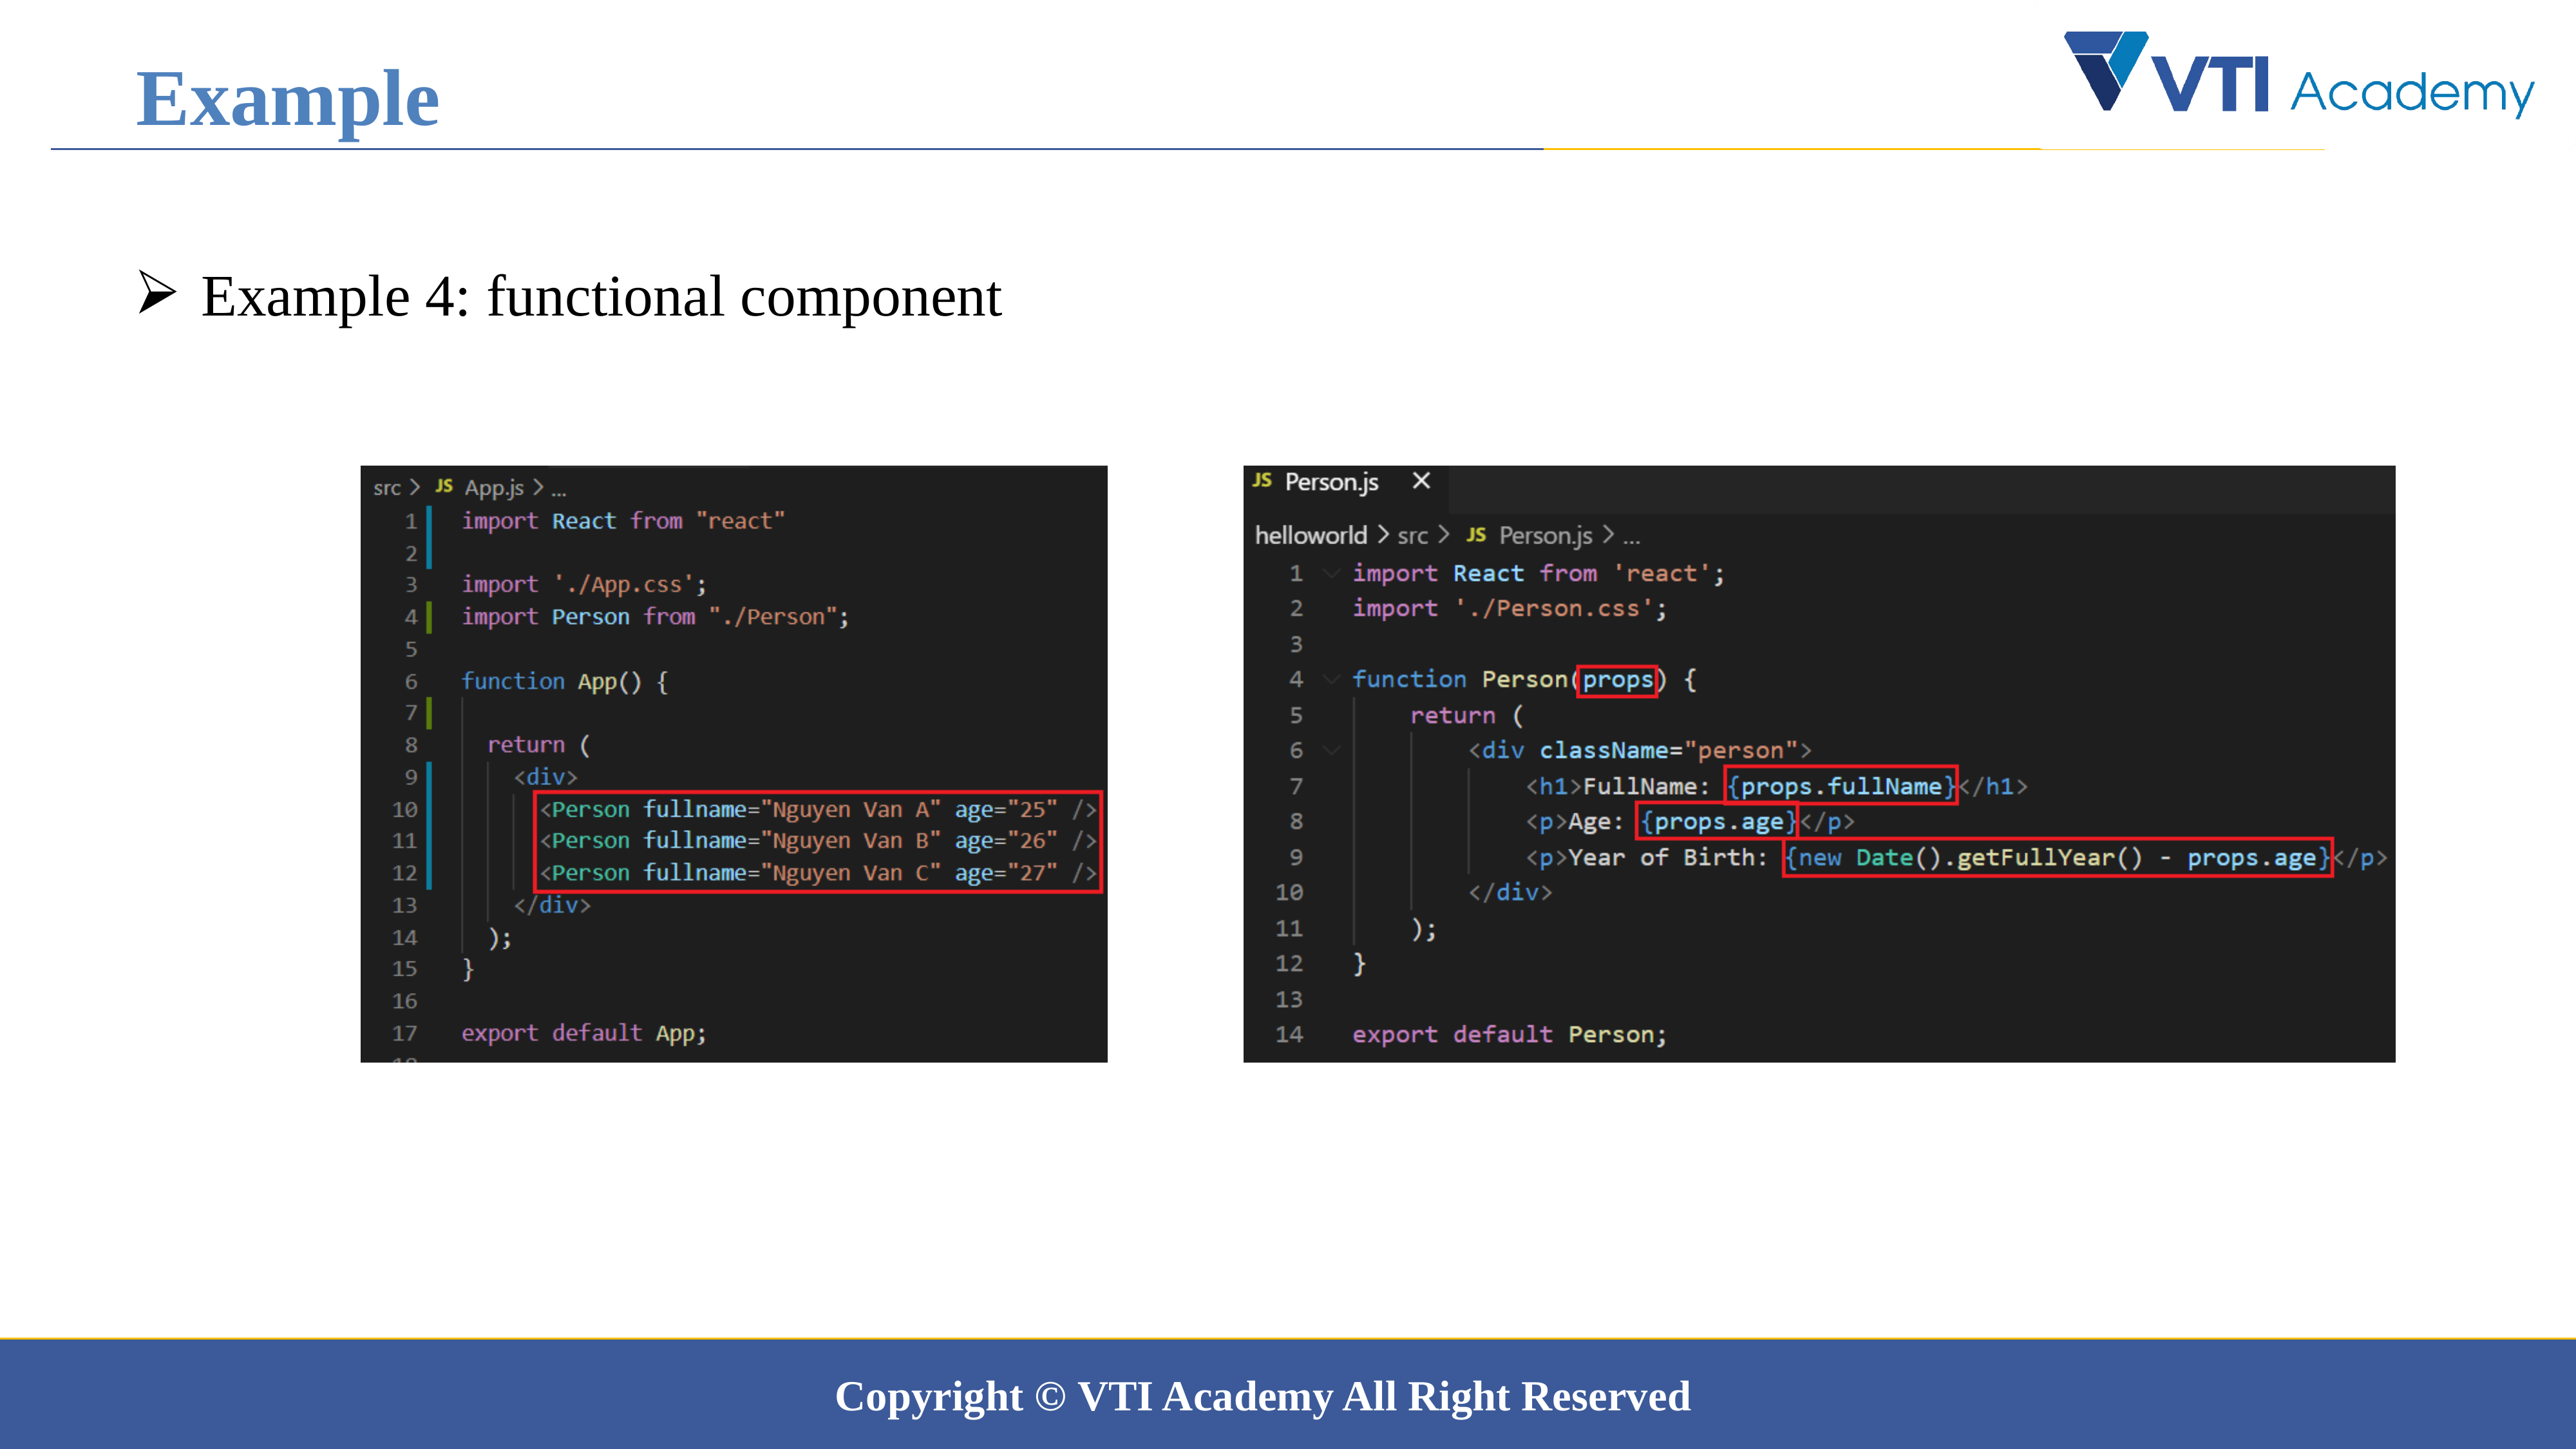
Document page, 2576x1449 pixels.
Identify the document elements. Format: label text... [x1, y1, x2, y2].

picture [361, 465, 1108, 1063]
text_box Example [126, 60, 1774, 126]
picture [2034, 0, 2576, 149]
picture [1244, 465, 2396, 1063]
text_box Example 4: functional component [126, 251, 1060, 439]
